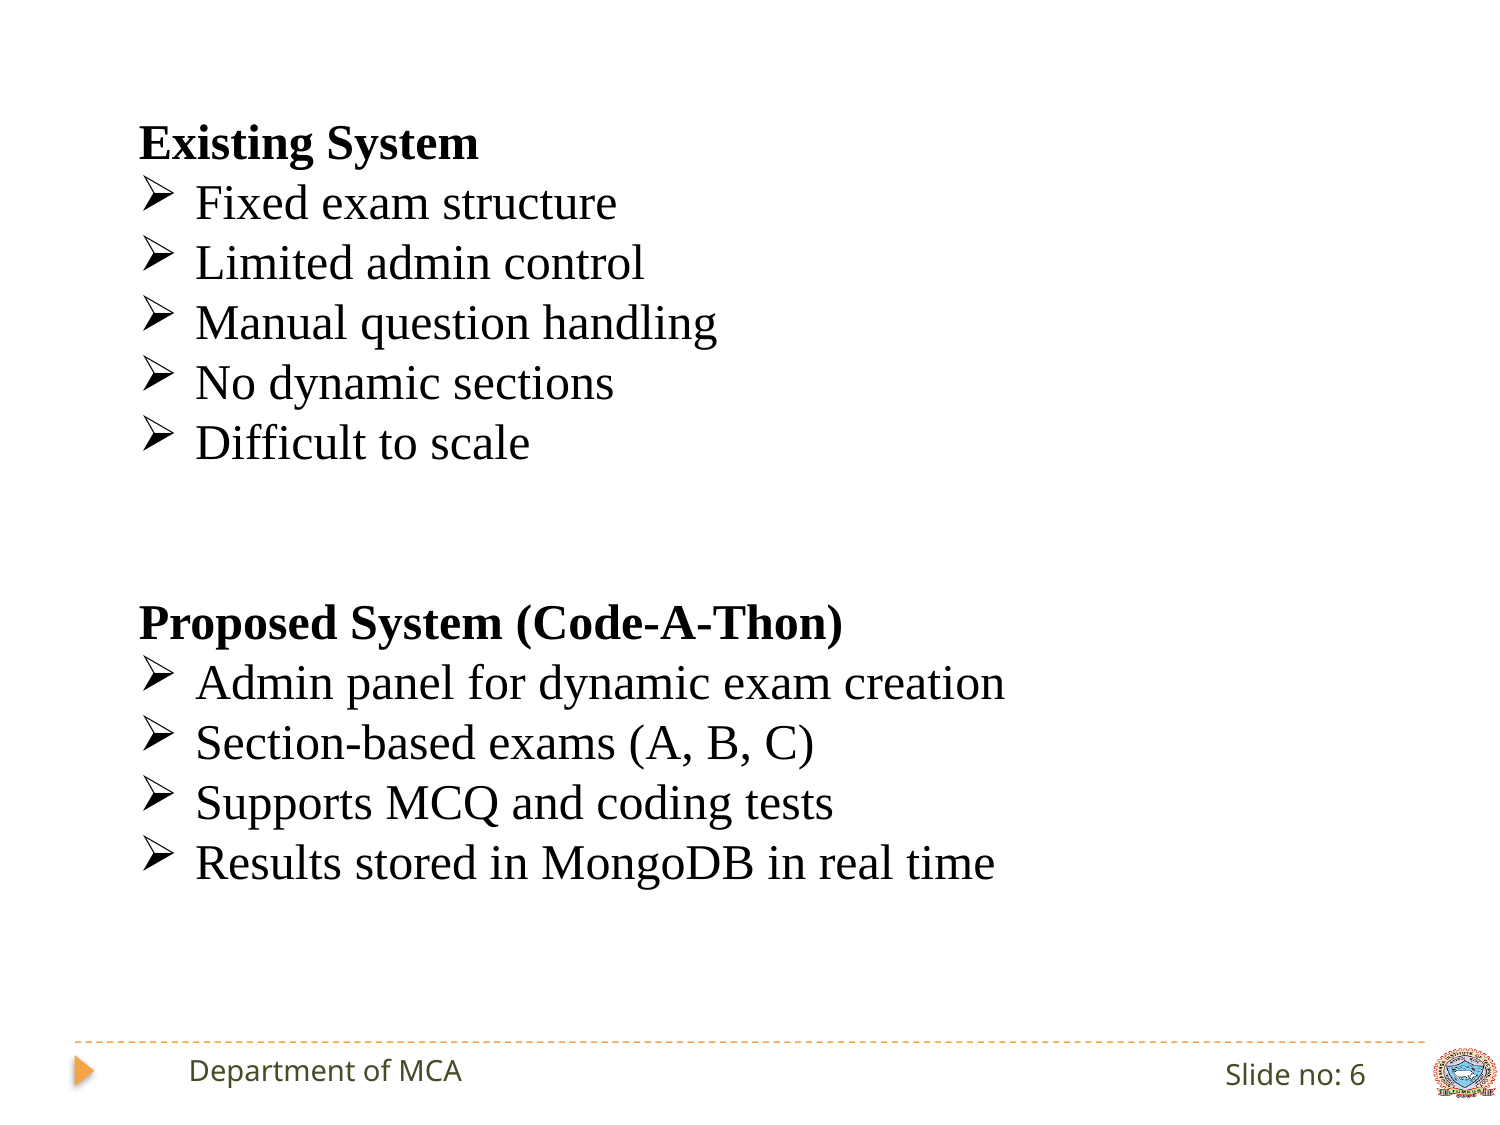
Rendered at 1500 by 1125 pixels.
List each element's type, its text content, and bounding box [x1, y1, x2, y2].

slide_number Slide no: 6 [1210, 1048, 1394, 1109]
text_box Existing System Fixed exam structure Limited admin control Manual question handling No dynamic sections Difficult to scale Proposed System (Code-A-Thon) Admin panel for dynamic exam creation Section-based exams (A, B, C) Supports MCQ and coding tests Results stored in MongoDB in real time [123, 101, 1453, 897]
picture [1429, 1046, 1500, 1099]
